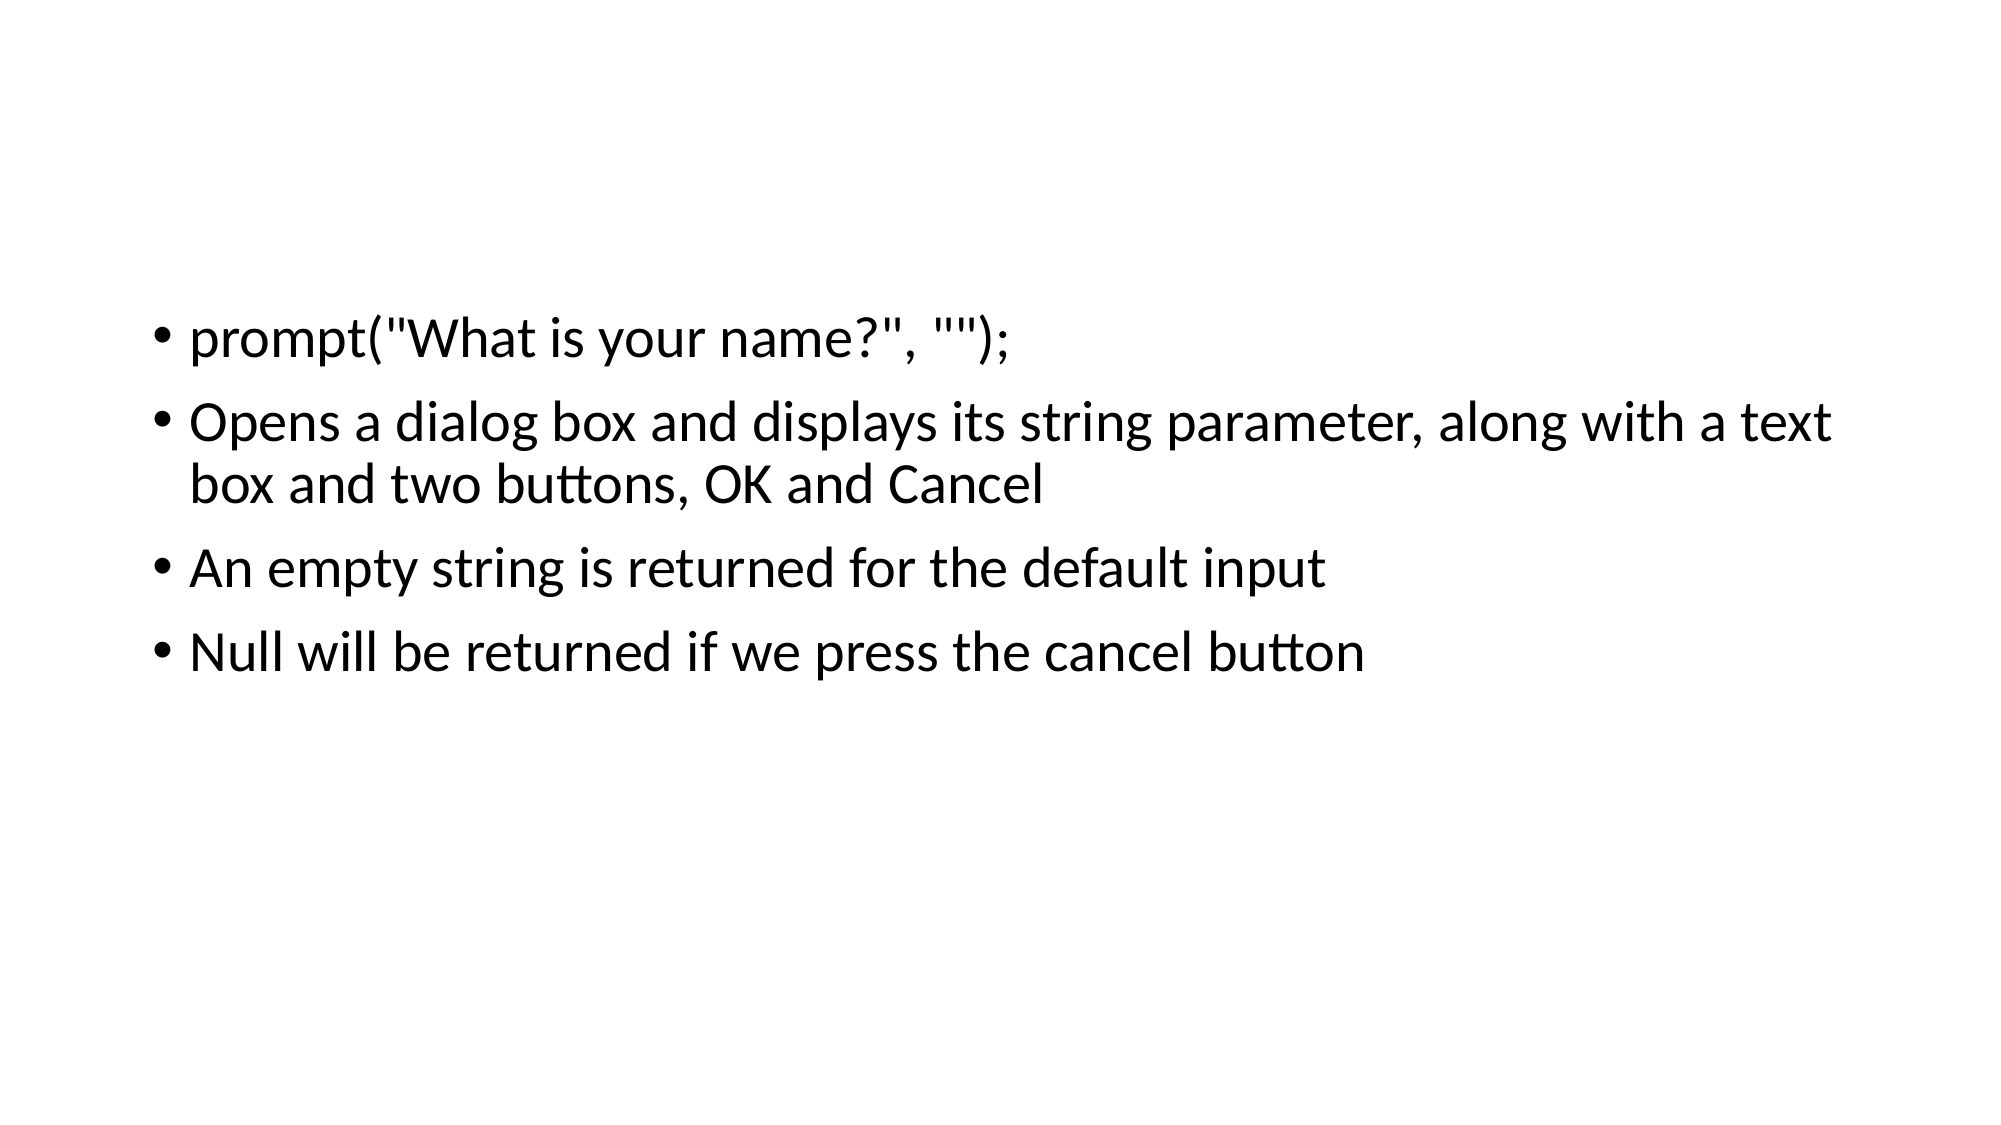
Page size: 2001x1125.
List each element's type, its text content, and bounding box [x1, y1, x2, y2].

list prompt("What is your name?", ""); Opens a dialog box and displays its string parameter, along with a text box and two buttons, OK and Cancel An empty string is returned for the default input Null will be returned if we press the cancel button [137, 299, 1863, 1014]
